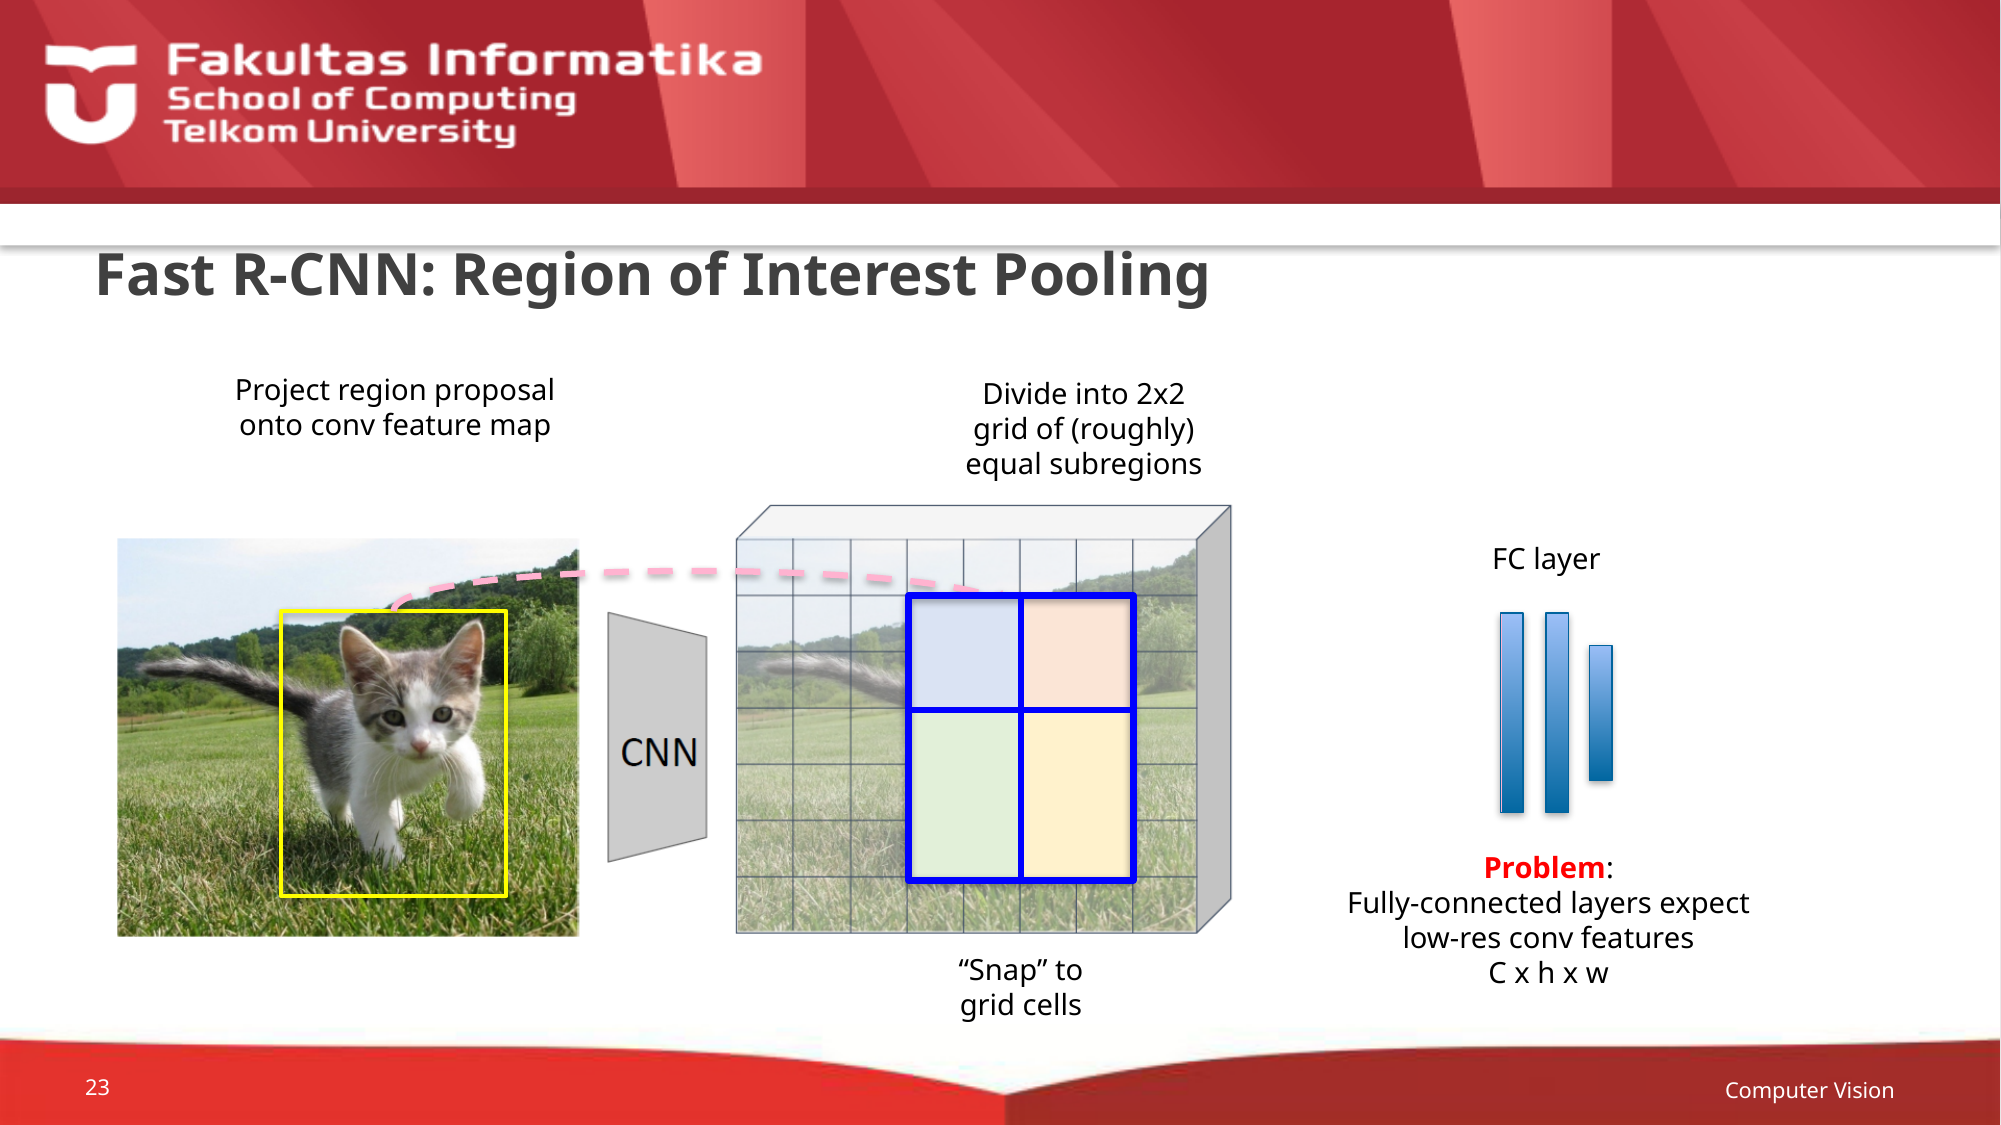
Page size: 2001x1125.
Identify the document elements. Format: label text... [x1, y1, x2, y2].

picture [0, 0, 2001, 1125]
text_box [909, 595, 1020, 709]
slide_number 23 [85, 1058, 164, 1119]
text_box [1026, 715, 1135, 881]
text_box Problem: Fully-connected layers expect low-res conv features C x h x w [1320, 841, 1777, 997]
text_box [1467, 532, 1626, 813]
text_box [1022, 595, 1135, 713]
title Fast R-CNN: Region of Interest Pooling [79, 219, 1901, 325]
picture [110, 503, 1249, 942]
list Computer Vision [1185, 1058, 1911, 1119]
text_box Project region proposal onto conv feature map [208, 364, 583, 449]
text_box “Snap” to grid cells [916, 950, 1126, 1029]
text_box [909, 718, 1017, 881]
text_box Divide into 2x2 grid of (roughly) equal subregions [938, 367, 1230, 488]
